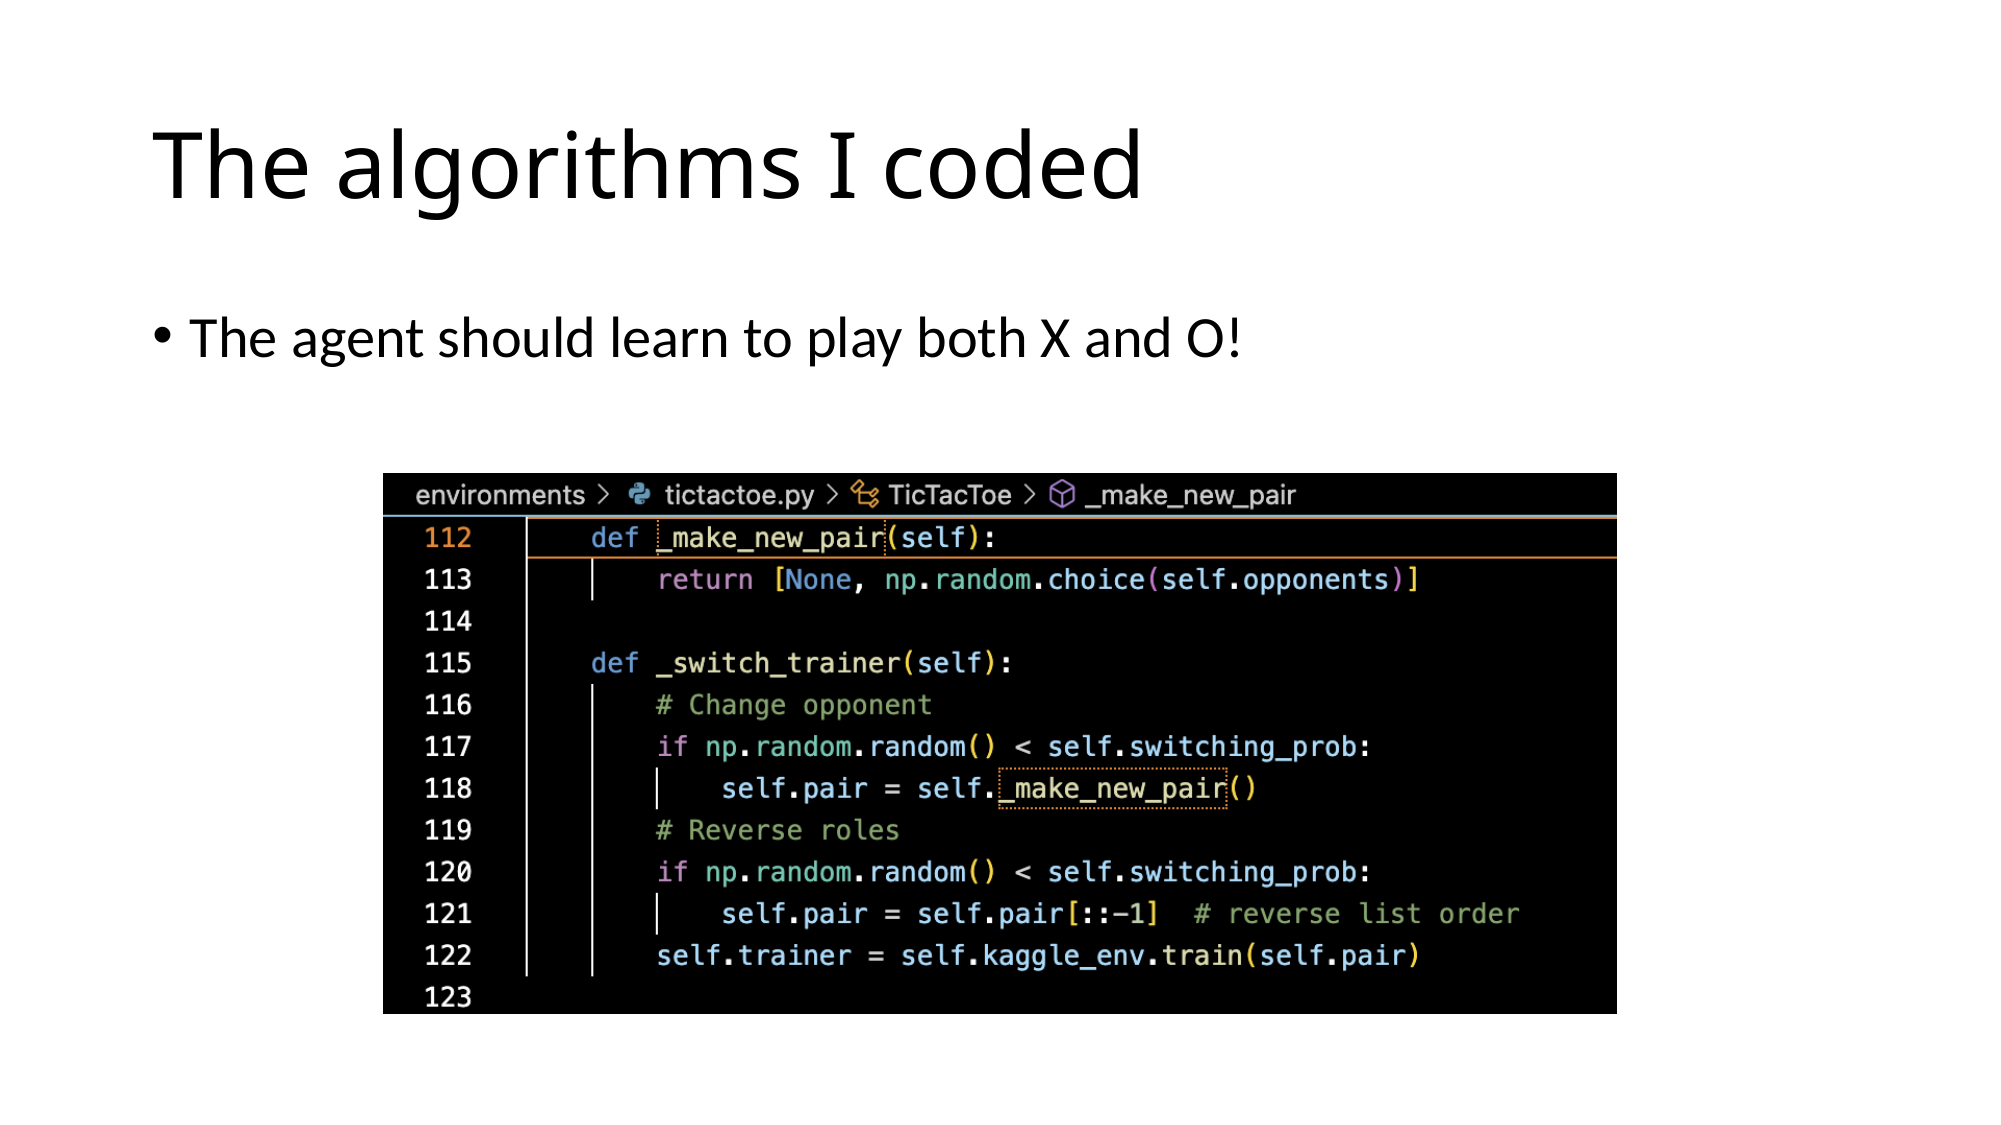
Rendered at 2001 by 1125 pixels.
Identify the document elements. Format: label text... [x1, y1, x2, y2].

title The algorithms I coded [137, 59, 1863, 278]
picture [383, 473, 1617, 1014]
list The agent should learn to play both X and O! [137, 299, 1863, 1014]
